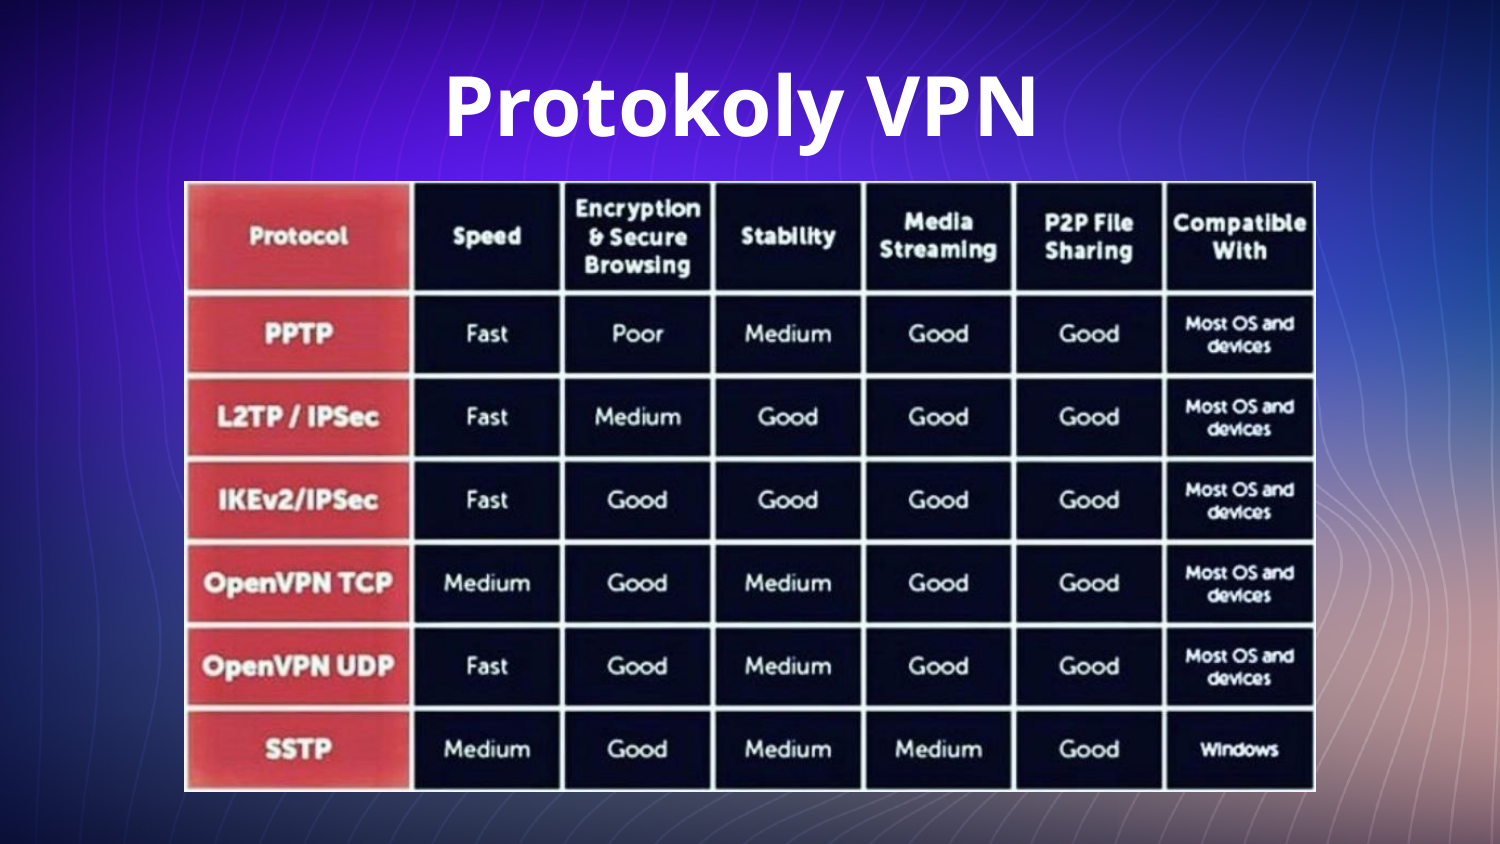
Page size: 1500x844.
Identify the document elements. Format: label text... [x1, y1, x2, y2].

picture [0, 0, 1500, 844]
title Protokoly VPN [150, 48, 1333, 169]
